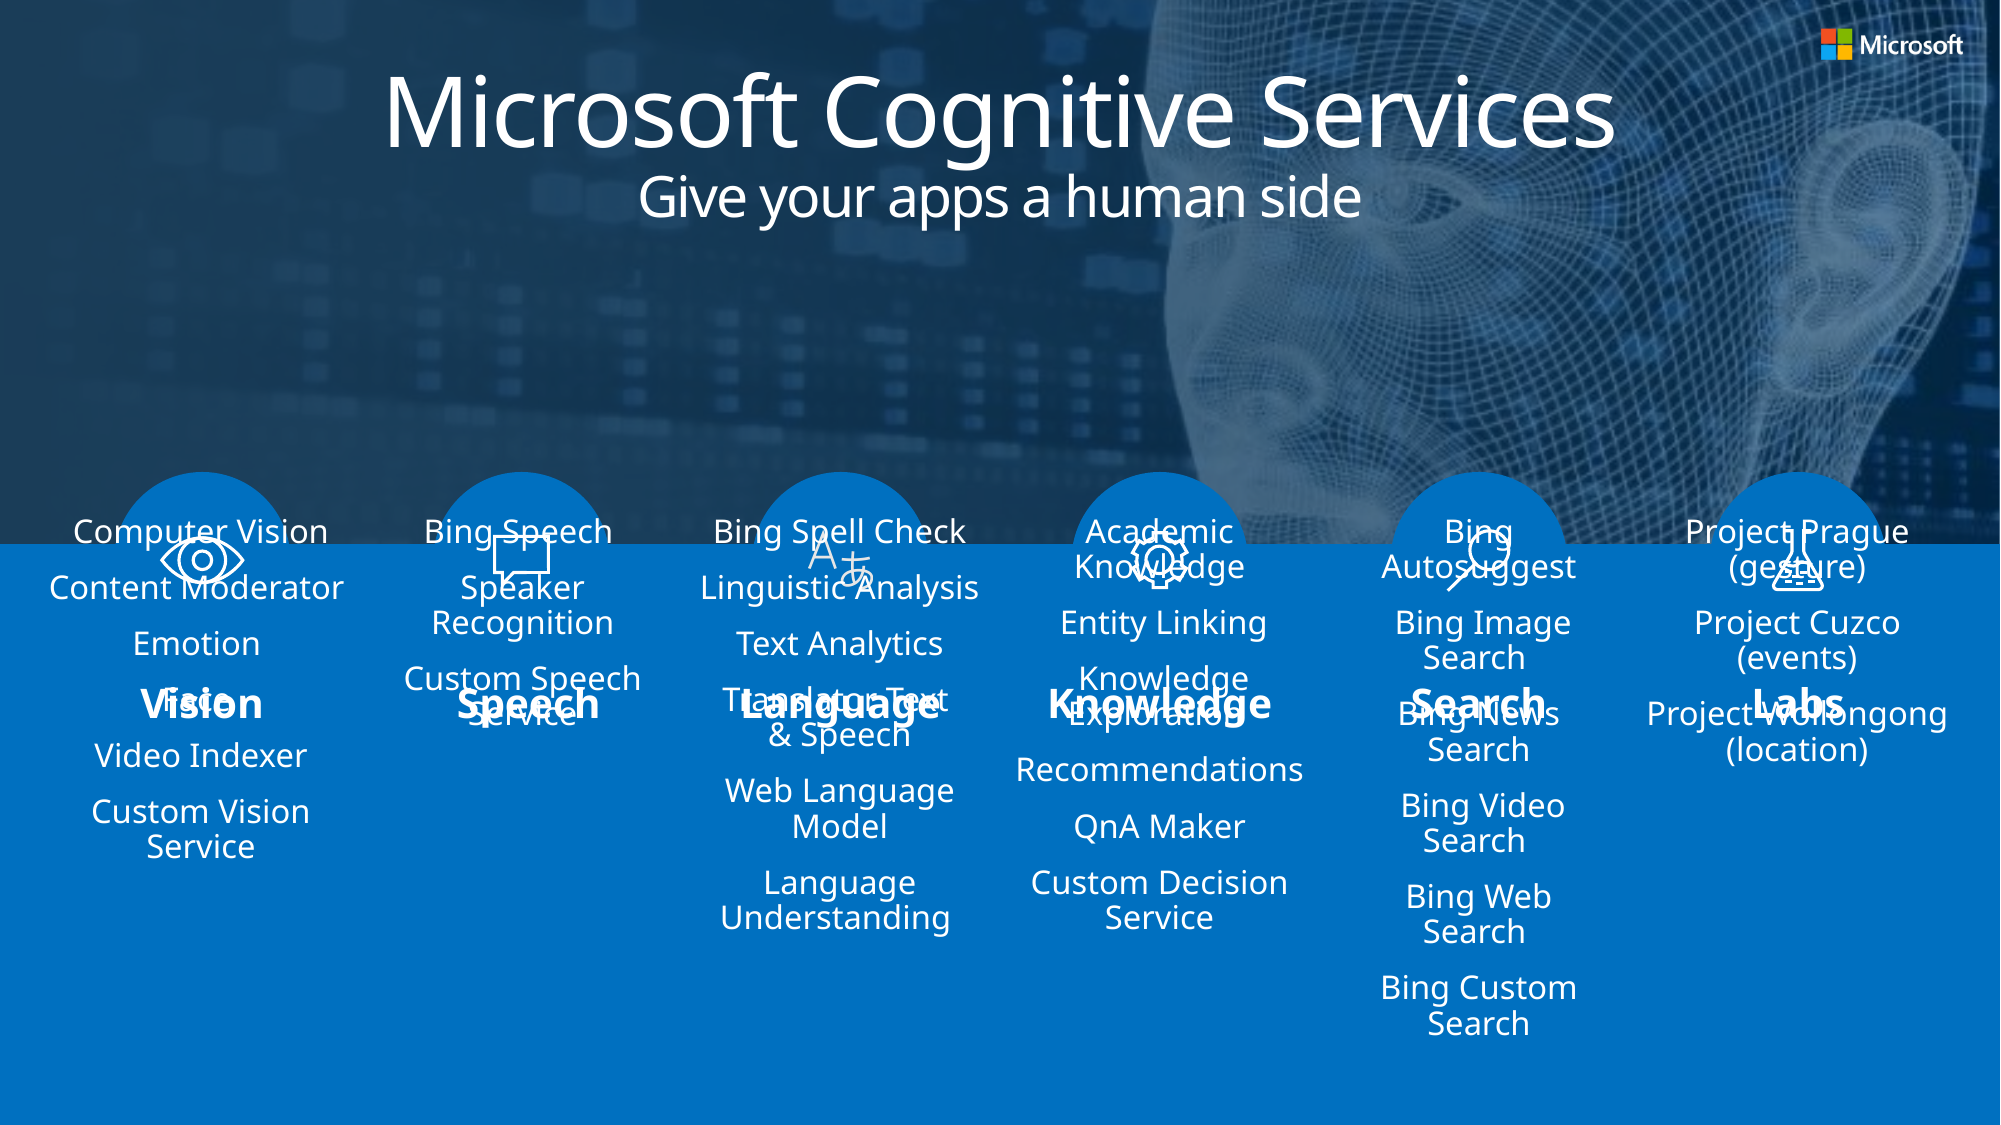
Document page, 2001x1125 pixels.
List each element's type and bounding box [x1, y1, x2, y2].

picture [0, 0, 2000, 471]
text_box [0, 471, 2000, 1125]
